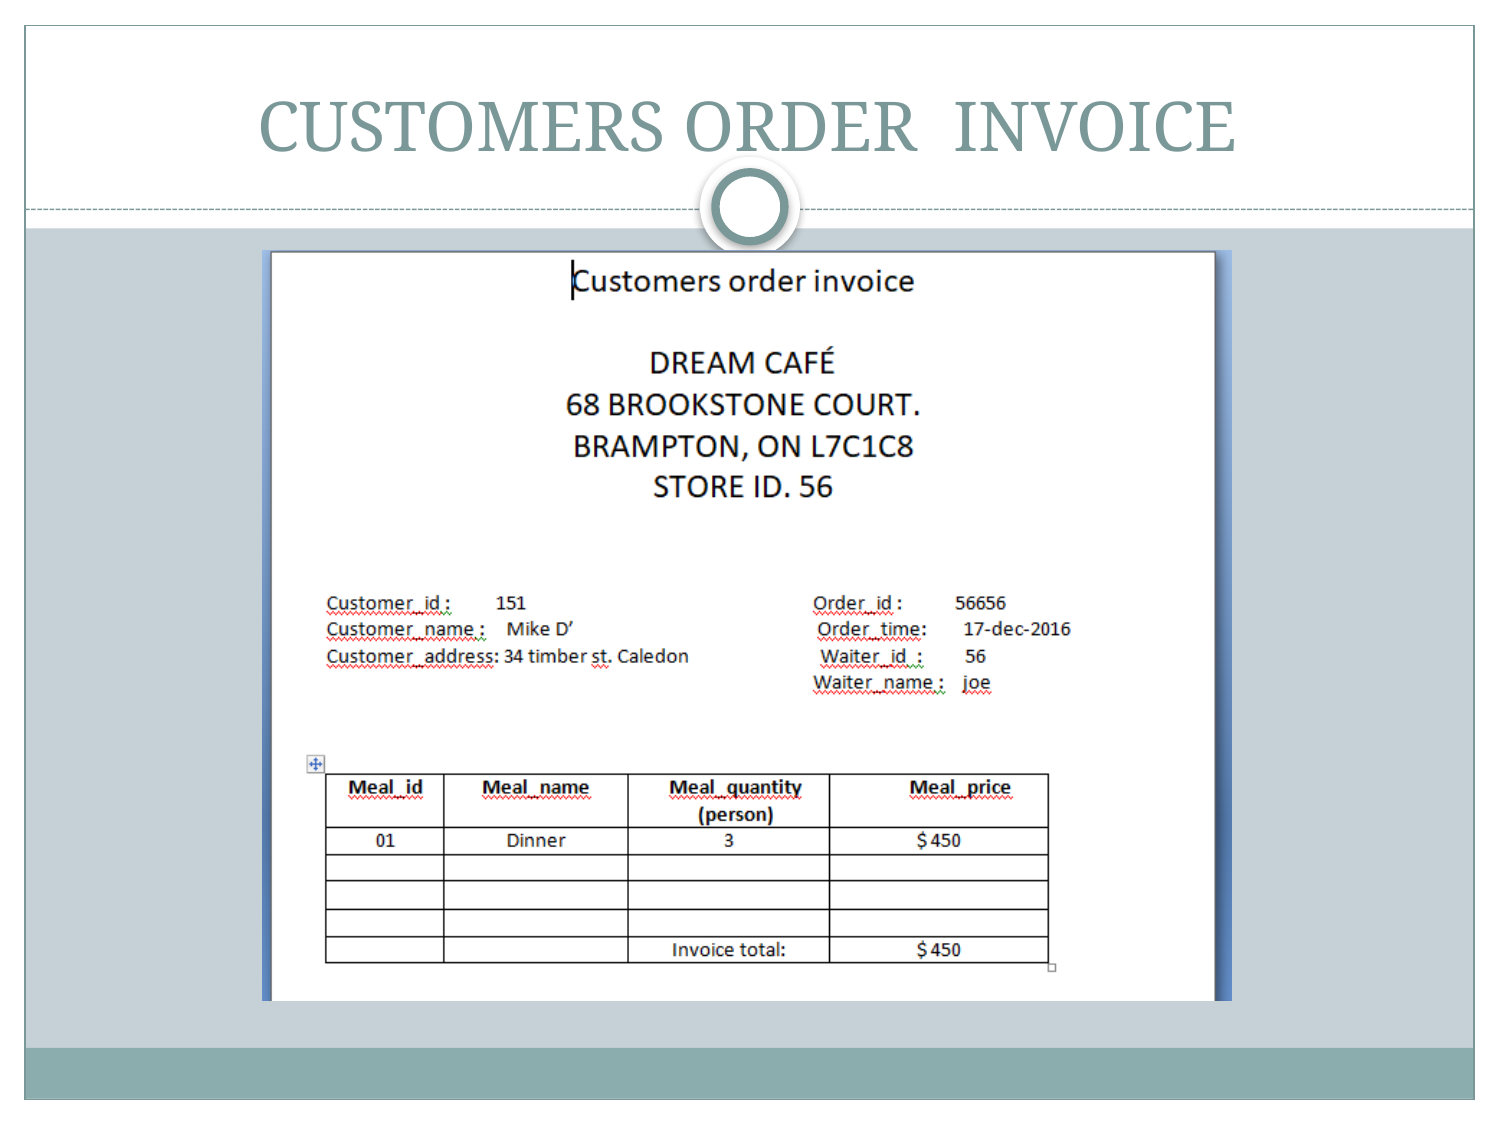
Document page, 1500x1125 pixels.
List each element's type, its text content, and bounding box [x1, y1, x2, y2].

title CUSTOMERS ORDER INVOICE [76, 54, 1420, 173]
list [262, 250, 1232, 1001]
